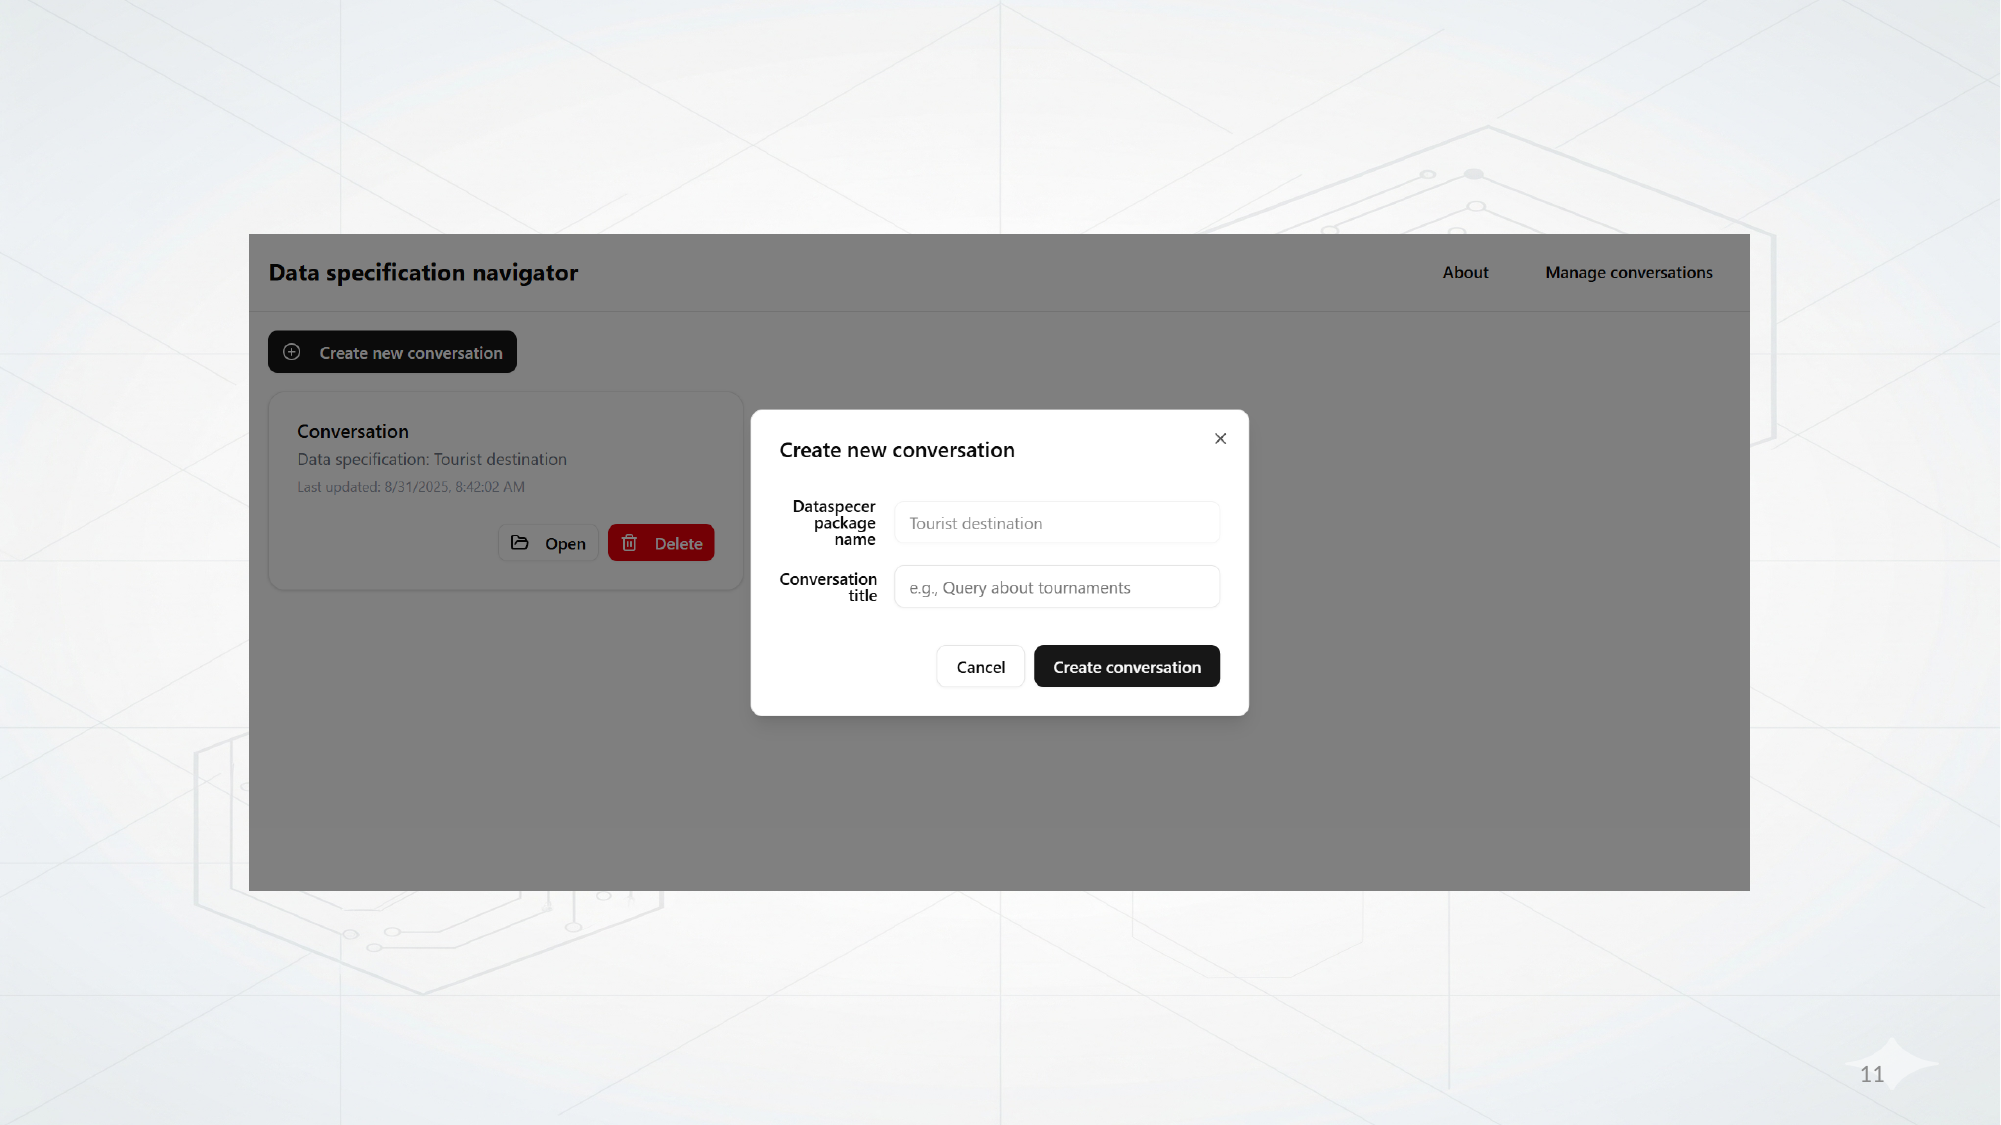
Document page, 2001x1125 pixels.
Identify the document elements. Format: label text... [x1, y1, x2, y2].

picture [0, 0, 2001, 1125]
slide_number 11 [1433, 1042, 1900, 1103]
